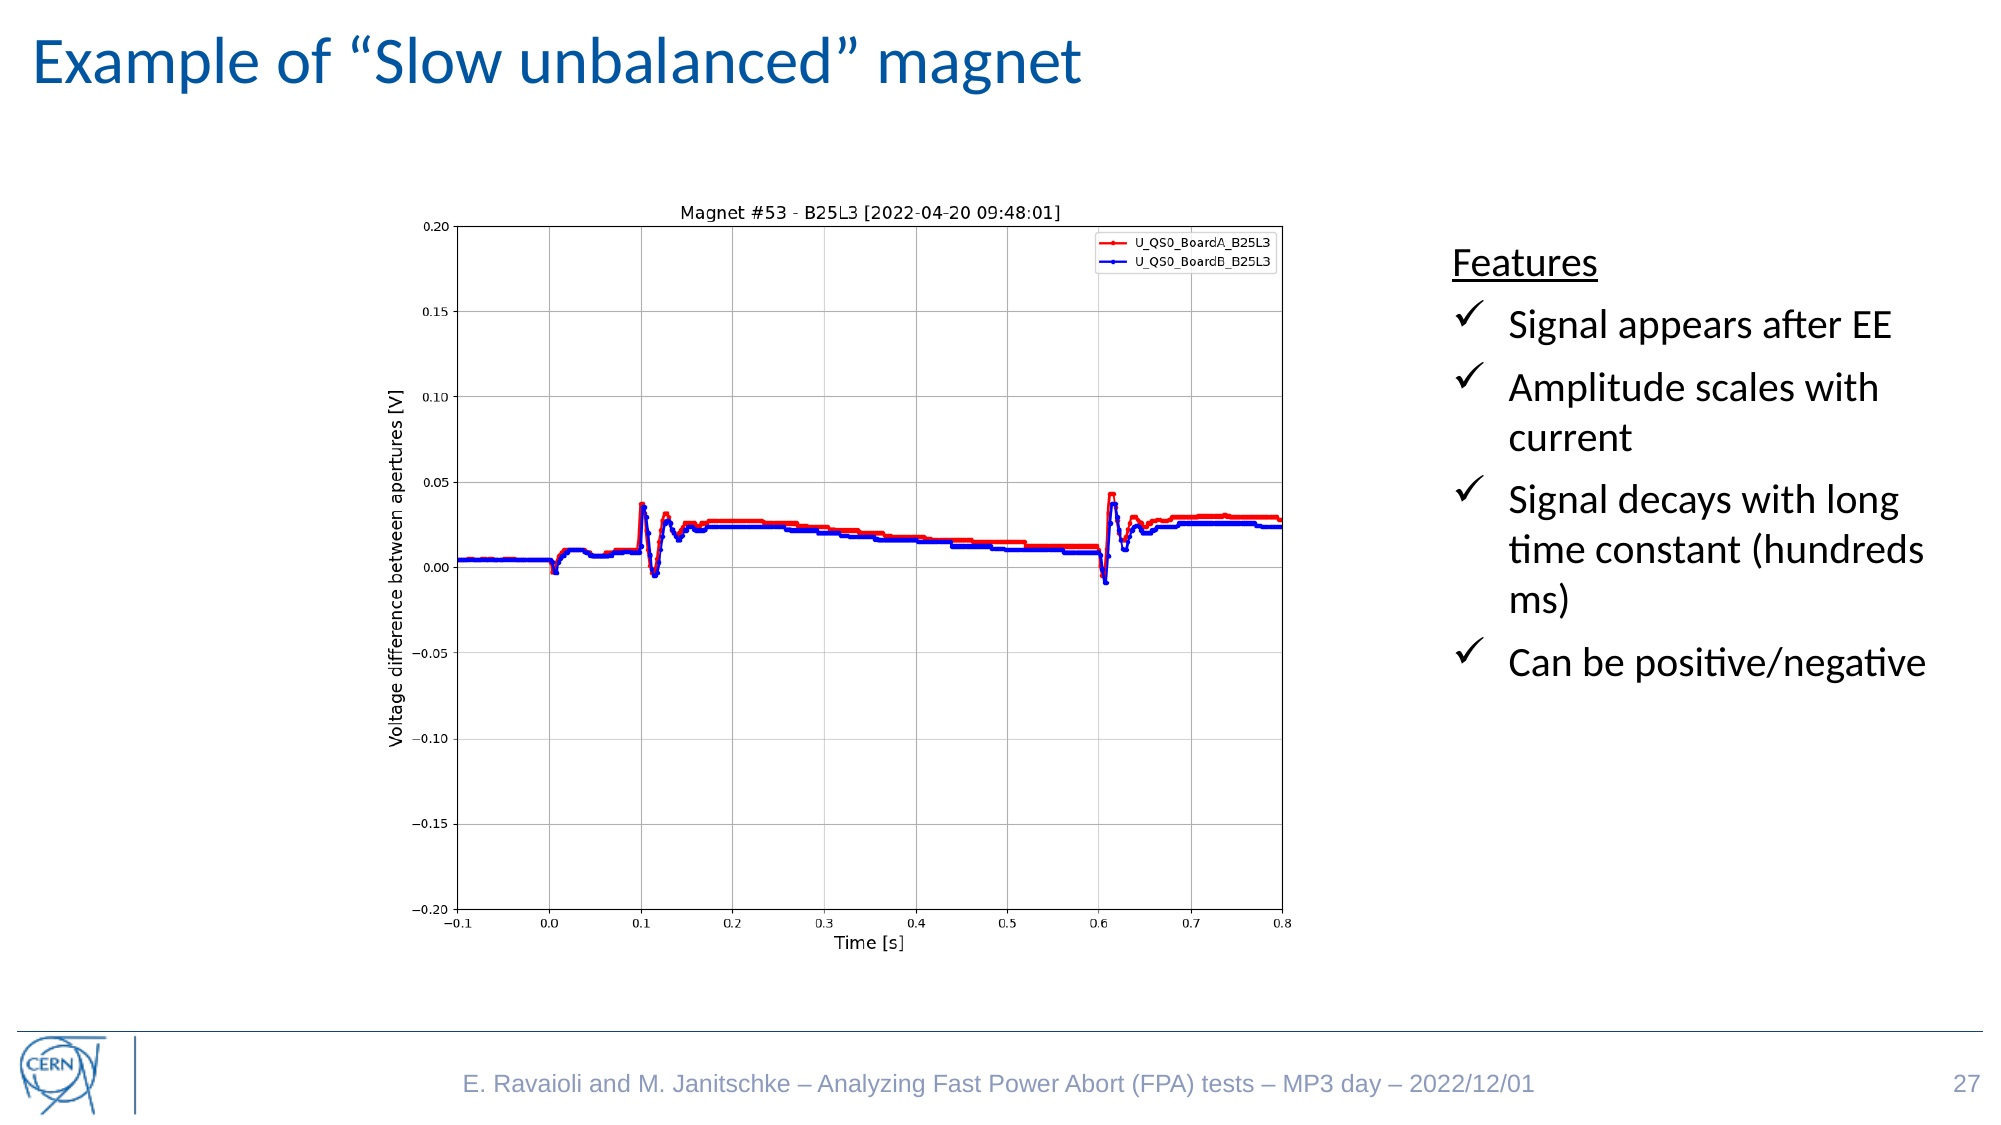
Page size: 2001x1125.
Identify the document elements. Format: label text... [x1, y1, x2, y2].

text_box Features Signal appears after EE Amplitude scales with current Signal decays with long time constant (hundreds ms) Can be positive/negative [1436, 226, 2000, 690]
title Example of “Slow unbalanced” magnet [24, 13, 1976, 101]
picture [324, 119, 1389, 1006]
